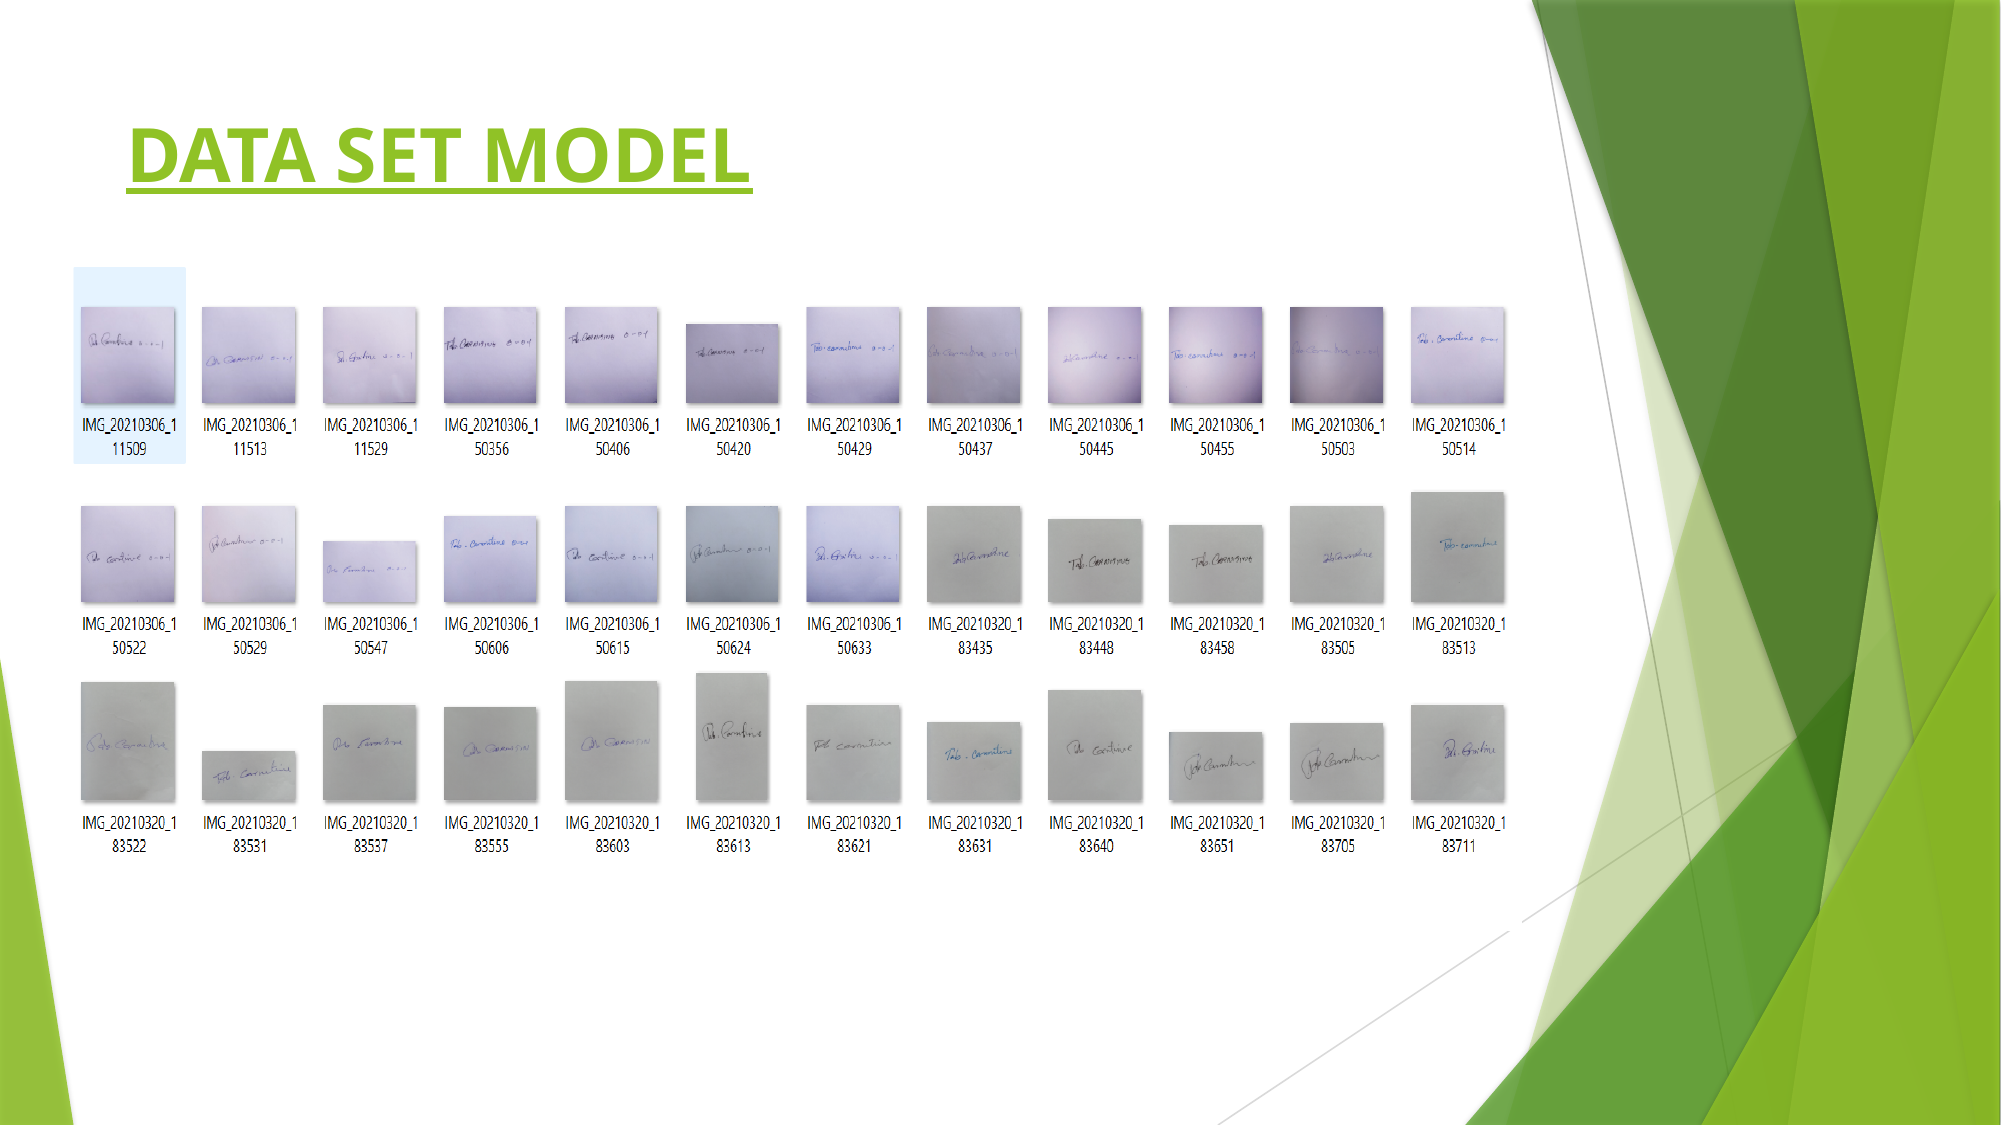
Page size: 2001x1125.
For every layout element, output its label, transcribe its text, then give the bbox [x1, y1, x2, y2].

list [61, 252, 1522, 932]
title DATA SET MODEL [111, 99, 1522, 209]
